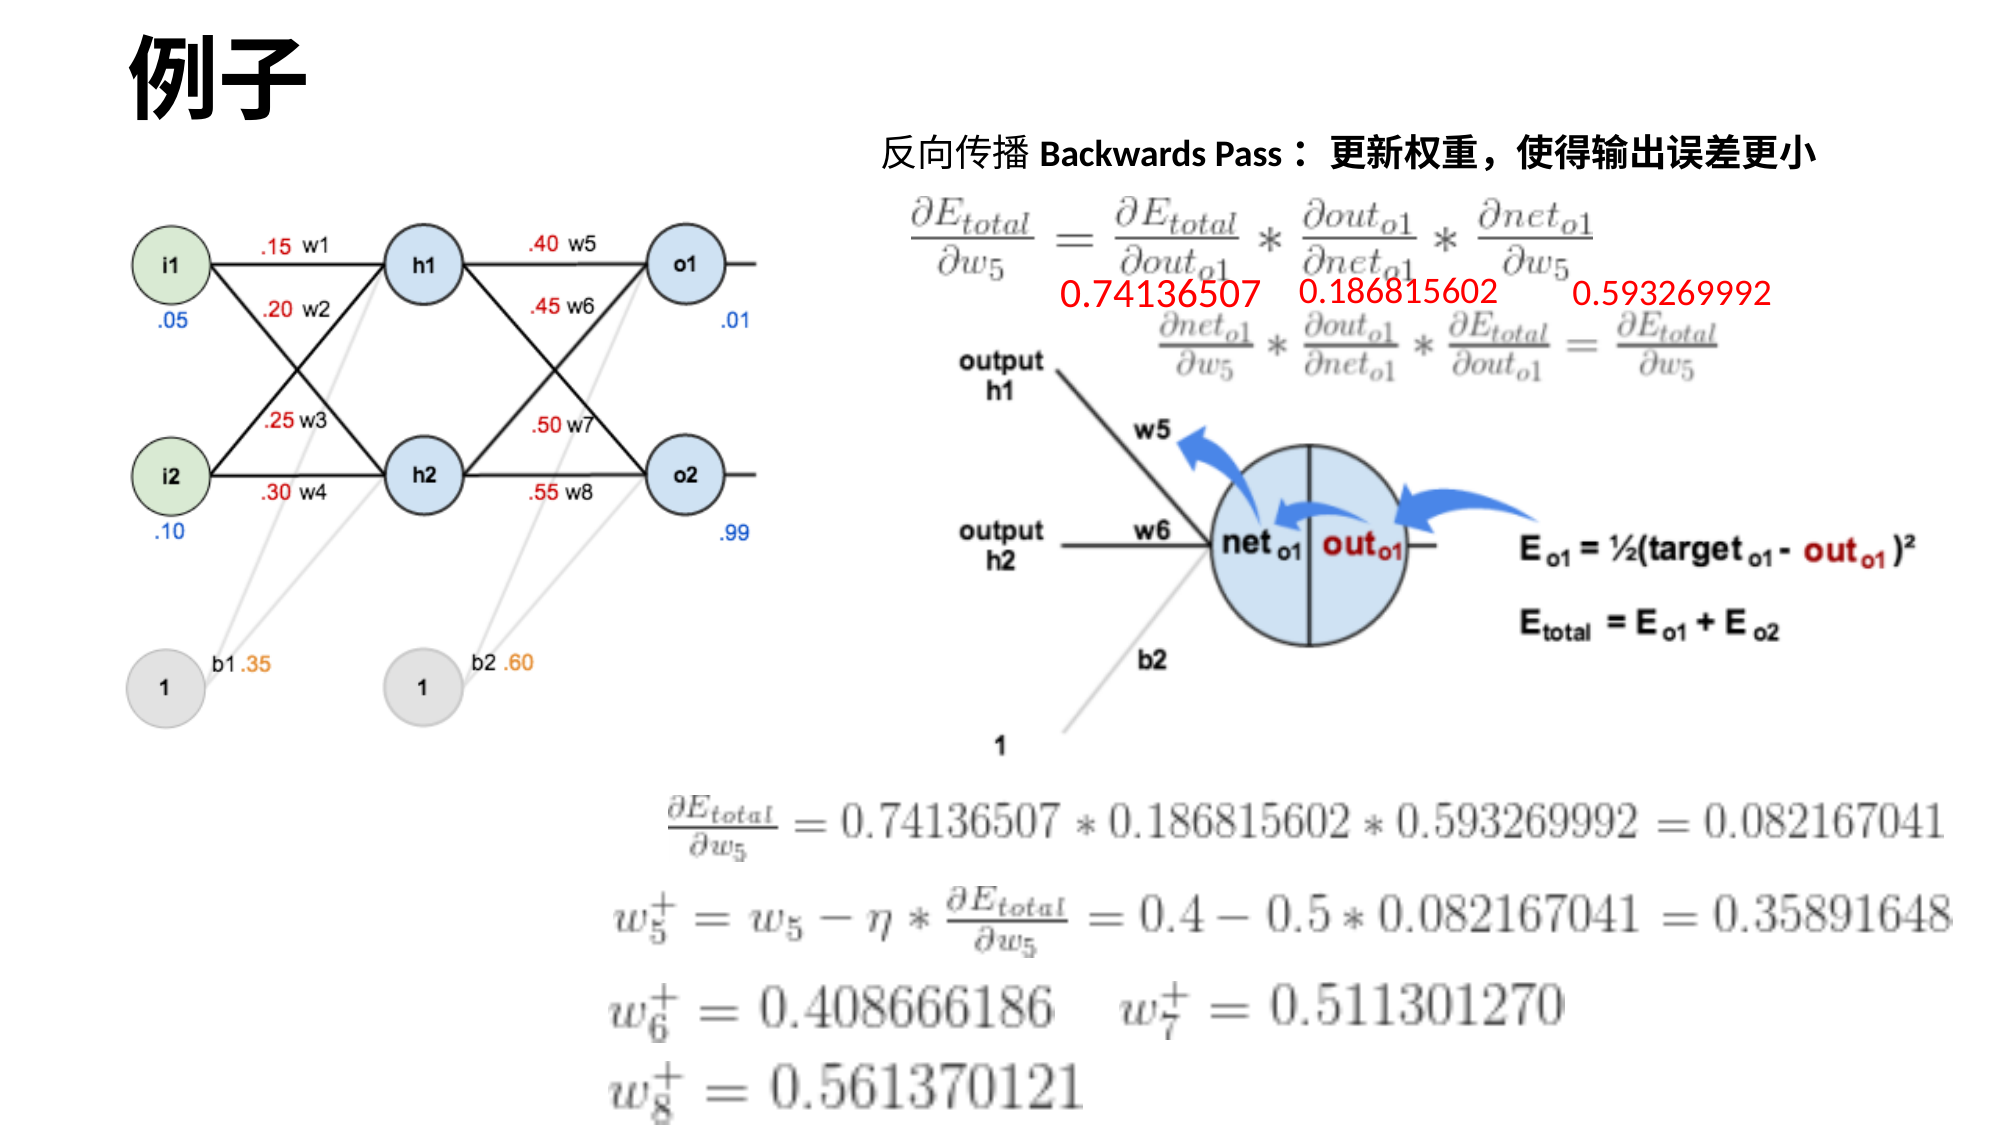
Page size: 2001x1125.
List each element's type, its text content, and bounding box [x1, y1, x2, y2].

text_box 例子 [112, 26, 1388, 189]
picture [668, 196, 1984, 862]
picture [608, 1061, 1083, 1125]
picture [608, 983, 1055, 1043]
picture [613, 886, 1953, 958]
picture [112, 178, 794, 758]
picture [1119, 981, 1565, 1040]
text_box 反向传播Backwards Pass：更新权重，使得输出误差更小 [865, 121, 1832, 182]
